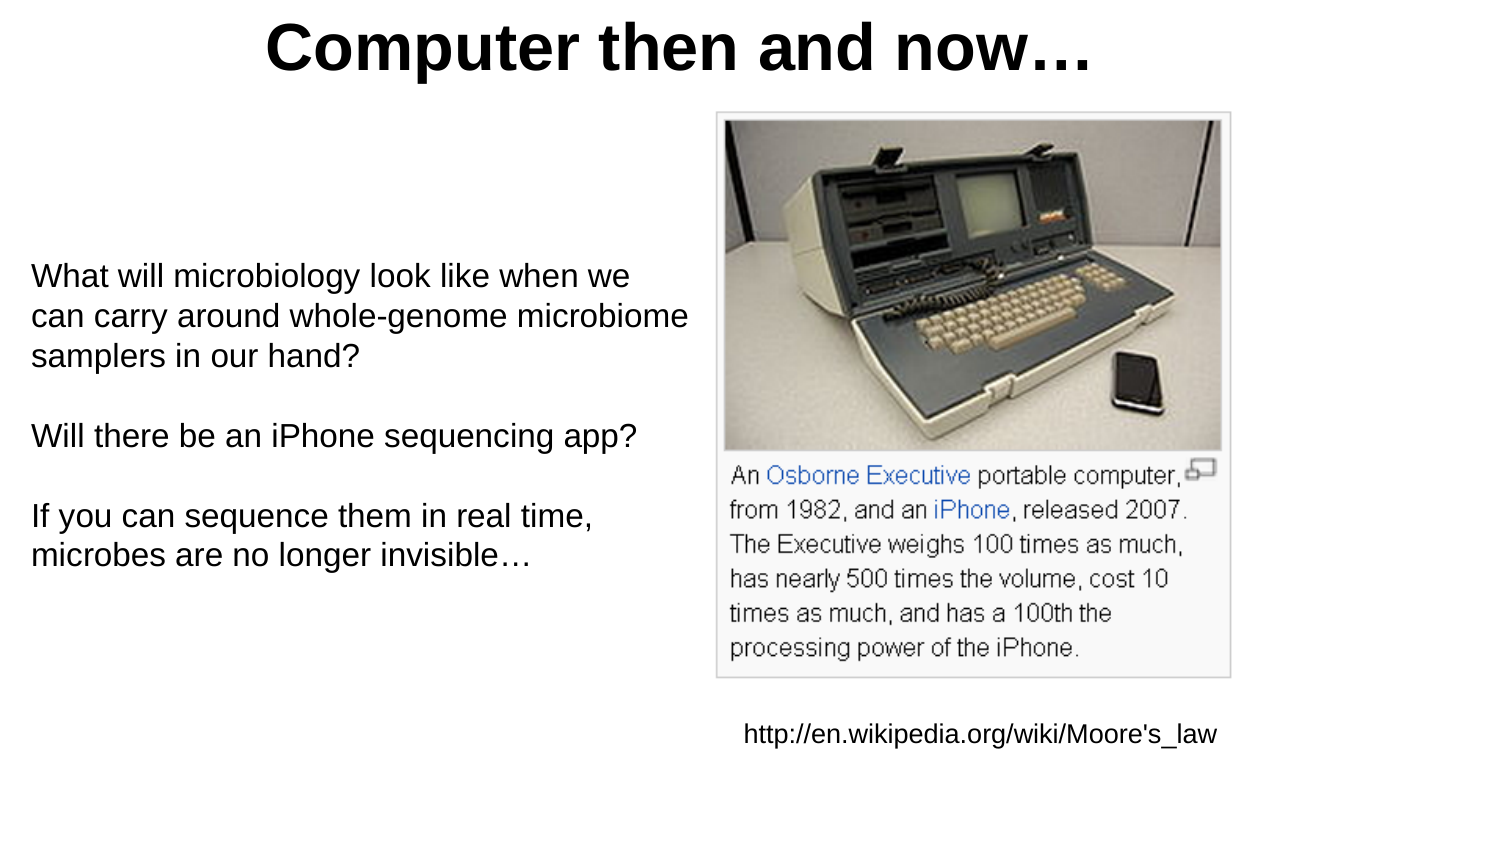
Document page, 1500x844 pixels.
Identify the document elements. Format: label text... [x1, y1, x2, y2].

picture [699, 96, 1252, 691]
text_box http://en.wikipedia.org/wiki/Moore's_law [728, 709, 1232, 757]
title Computer then and now… [24, 0, 1337, 138]
text_box What will microbiology look like when we can carry around whole-genome microbiome samplers in our hand? Will there be an iPhone sequencing app? If you can sequence them in real time, microbes are no longer invisible… [16, 246, 694, 581]
